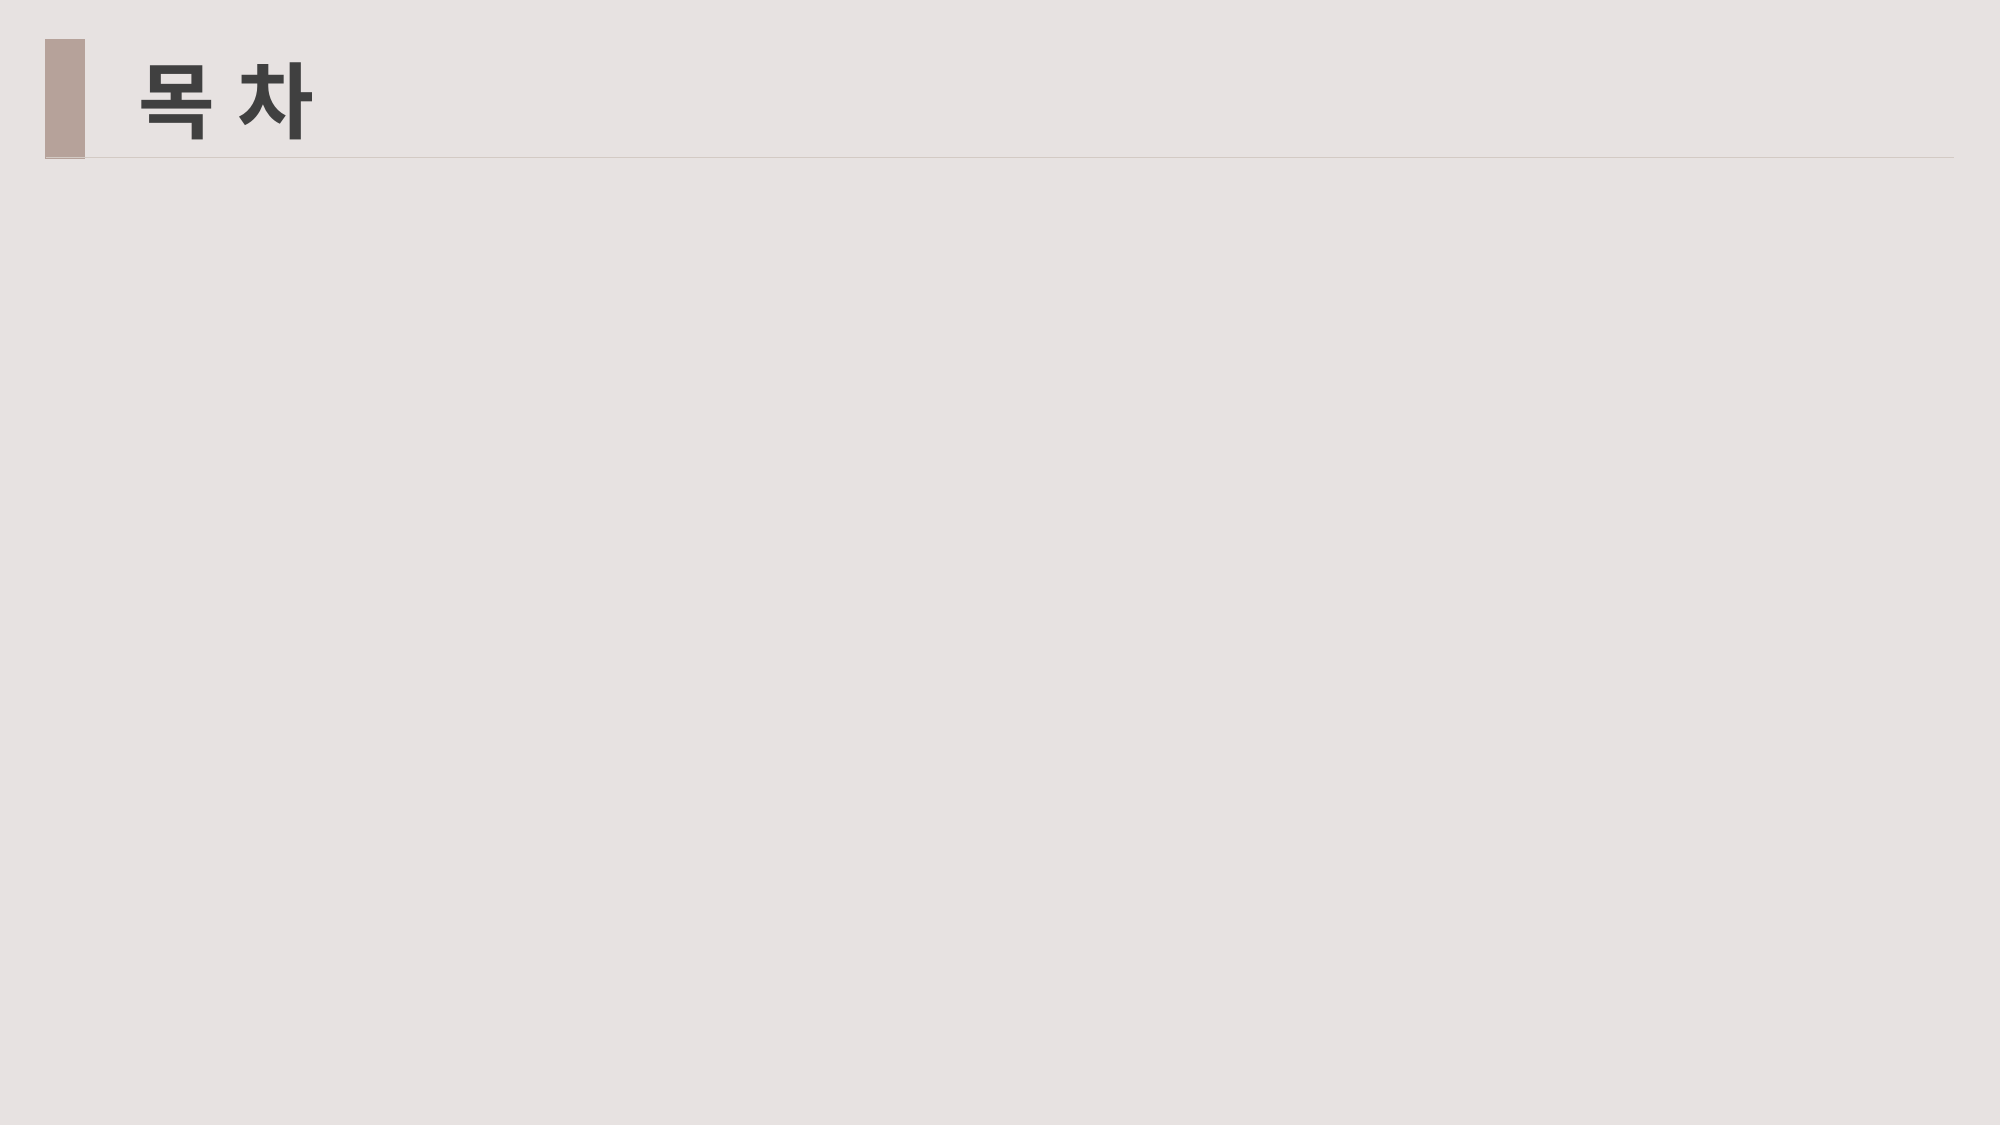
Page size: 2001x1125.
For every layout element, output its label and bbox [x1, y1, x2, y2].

text_box [46, 39, 1954, 158]
